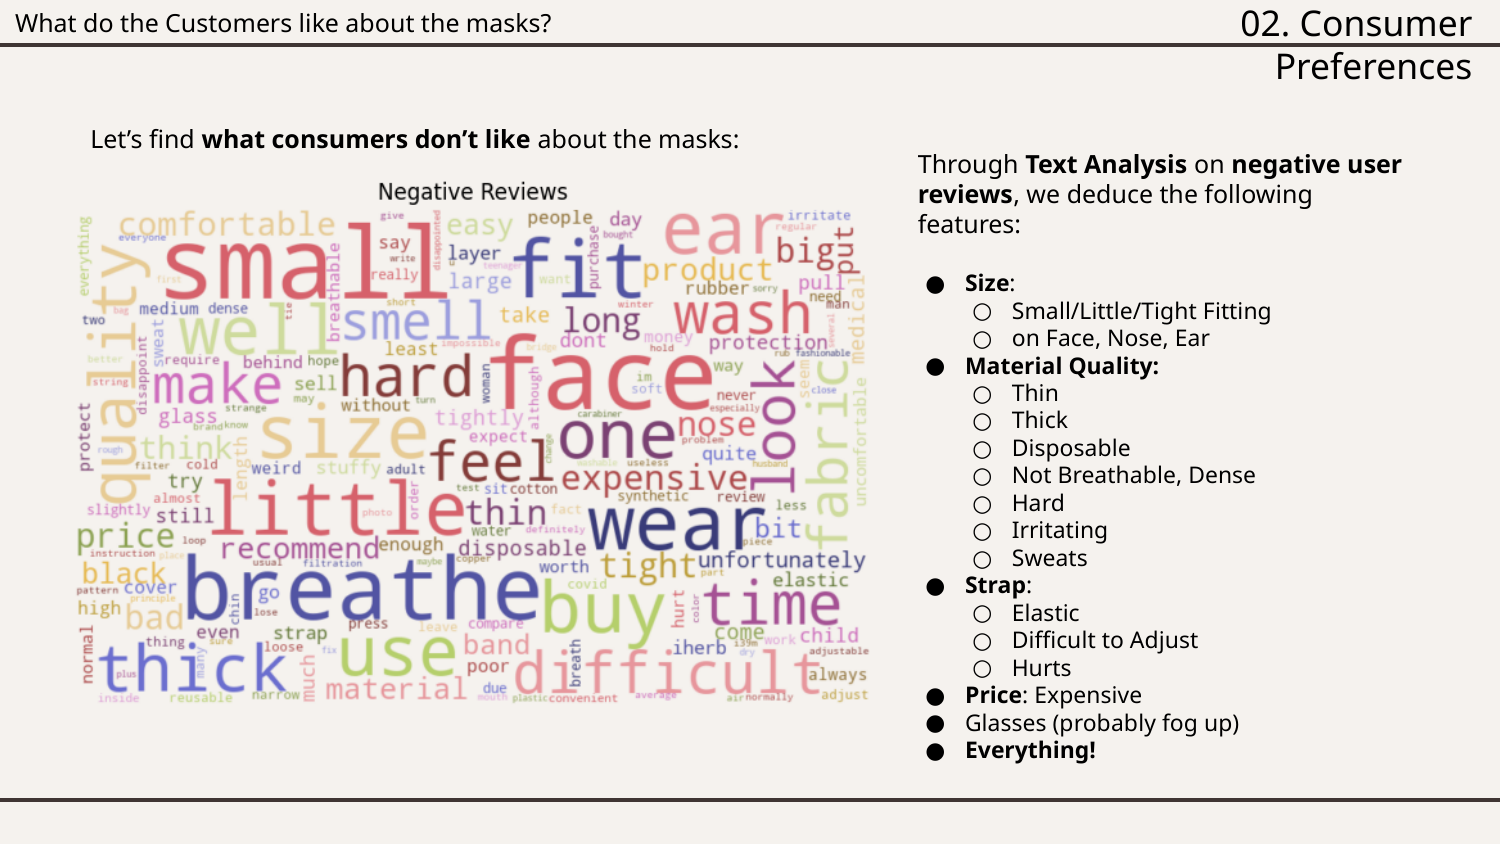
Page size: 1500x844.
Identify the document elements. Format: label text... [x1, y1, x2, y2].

text_box Through Text Analysis on negative user reviews, we deduce the following features: Size: Small/Little/Tight Fitting on Face, Nose, Ear Material Quality: Thin Thick Disposable Not Breathable, Dense Hard Irritating Sweats Strap: Elastic Difficult to Adjust Hurts Price: Expensive Glasses (probably fog up) Everything! [903, 134, 1438, 779]
text_box 02. Consumer Preferences [1050, 0, 1488, 102]
picture [61, 169, 884, 721]
text_box Let’s find what consumers don’t like about the masks: [75, 108, 903, 169]
text_box What do the Customers like about the masks? [0, 0, 828, 53]
